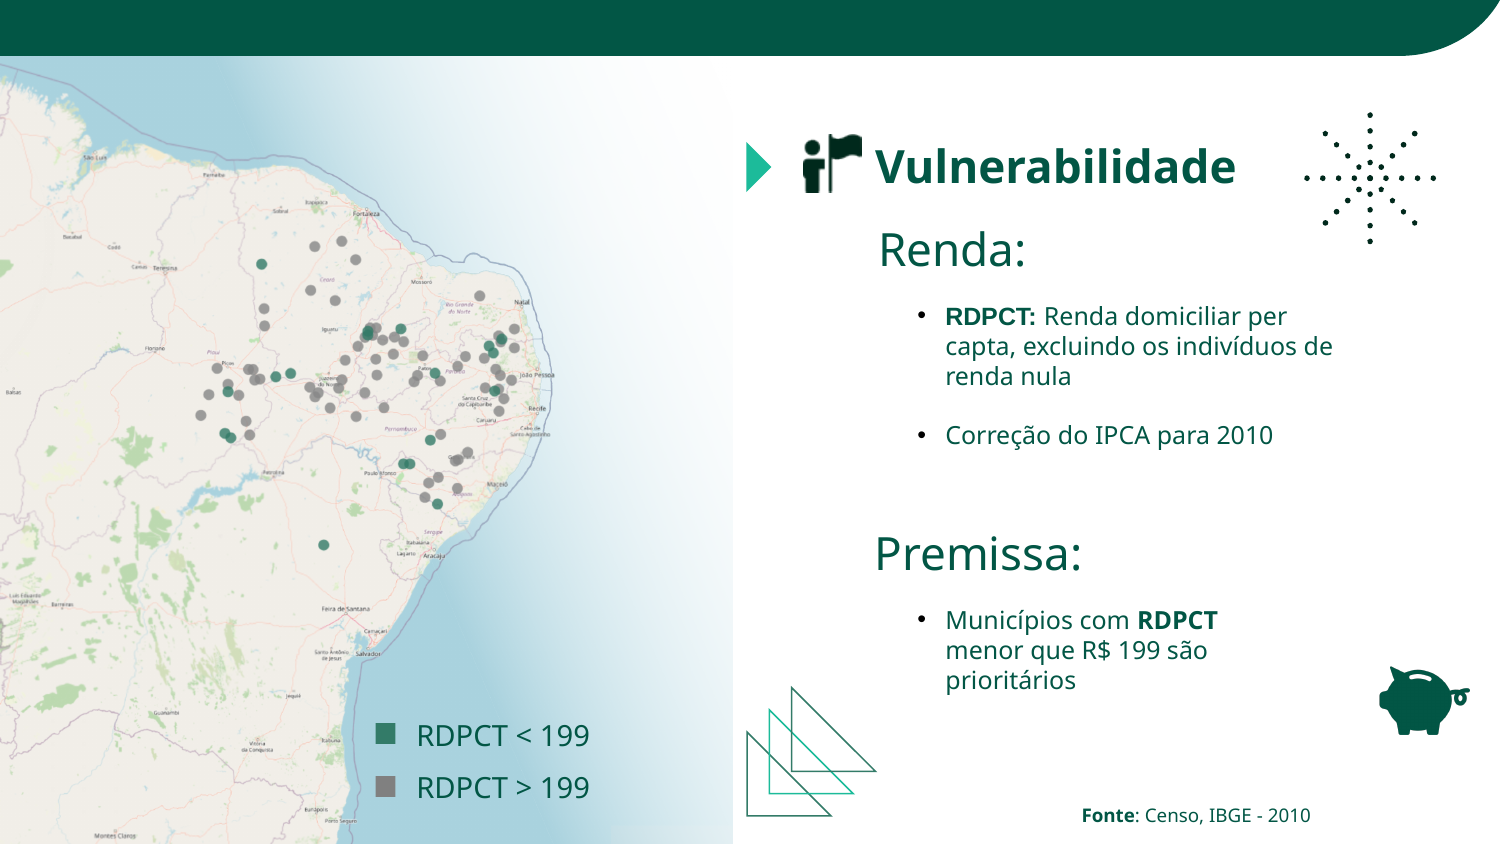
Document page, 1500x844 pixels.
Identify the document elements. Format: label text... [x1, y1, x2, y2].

picture [1372, 648, 1474, 752]
picture [803, 134, 862, 193]
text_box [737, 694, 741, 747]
text_box [746, 141, 772, 193]
text_box Fonte: Censo, IBGE - 2010 [1066, 785, 1500, 844]
text_box RDPCT > 199 [737, 747, 741, 805]
text_box [916, 740, 1500, 844]
text_box Renda: [863, 219, 1279, 276]
text_box Municípios com RDPCT menor que R$ 199 são prioritários [902, 589, 1318, 674]
text_box Vulnerabilidade [862, 134, 1275, 193]
text_box RDPCT: Renda domiciliar per capta, excluindo os indivíduos de renda nula Correção do IPCA para 2010 [902, 285, 1352, 452]
text_box Premissa: [859, 522, 1275, 580]
picture [0, 55, 733, 844]
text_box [1302, 111, 1437, 245]
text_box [746, 687, 876, 817]
